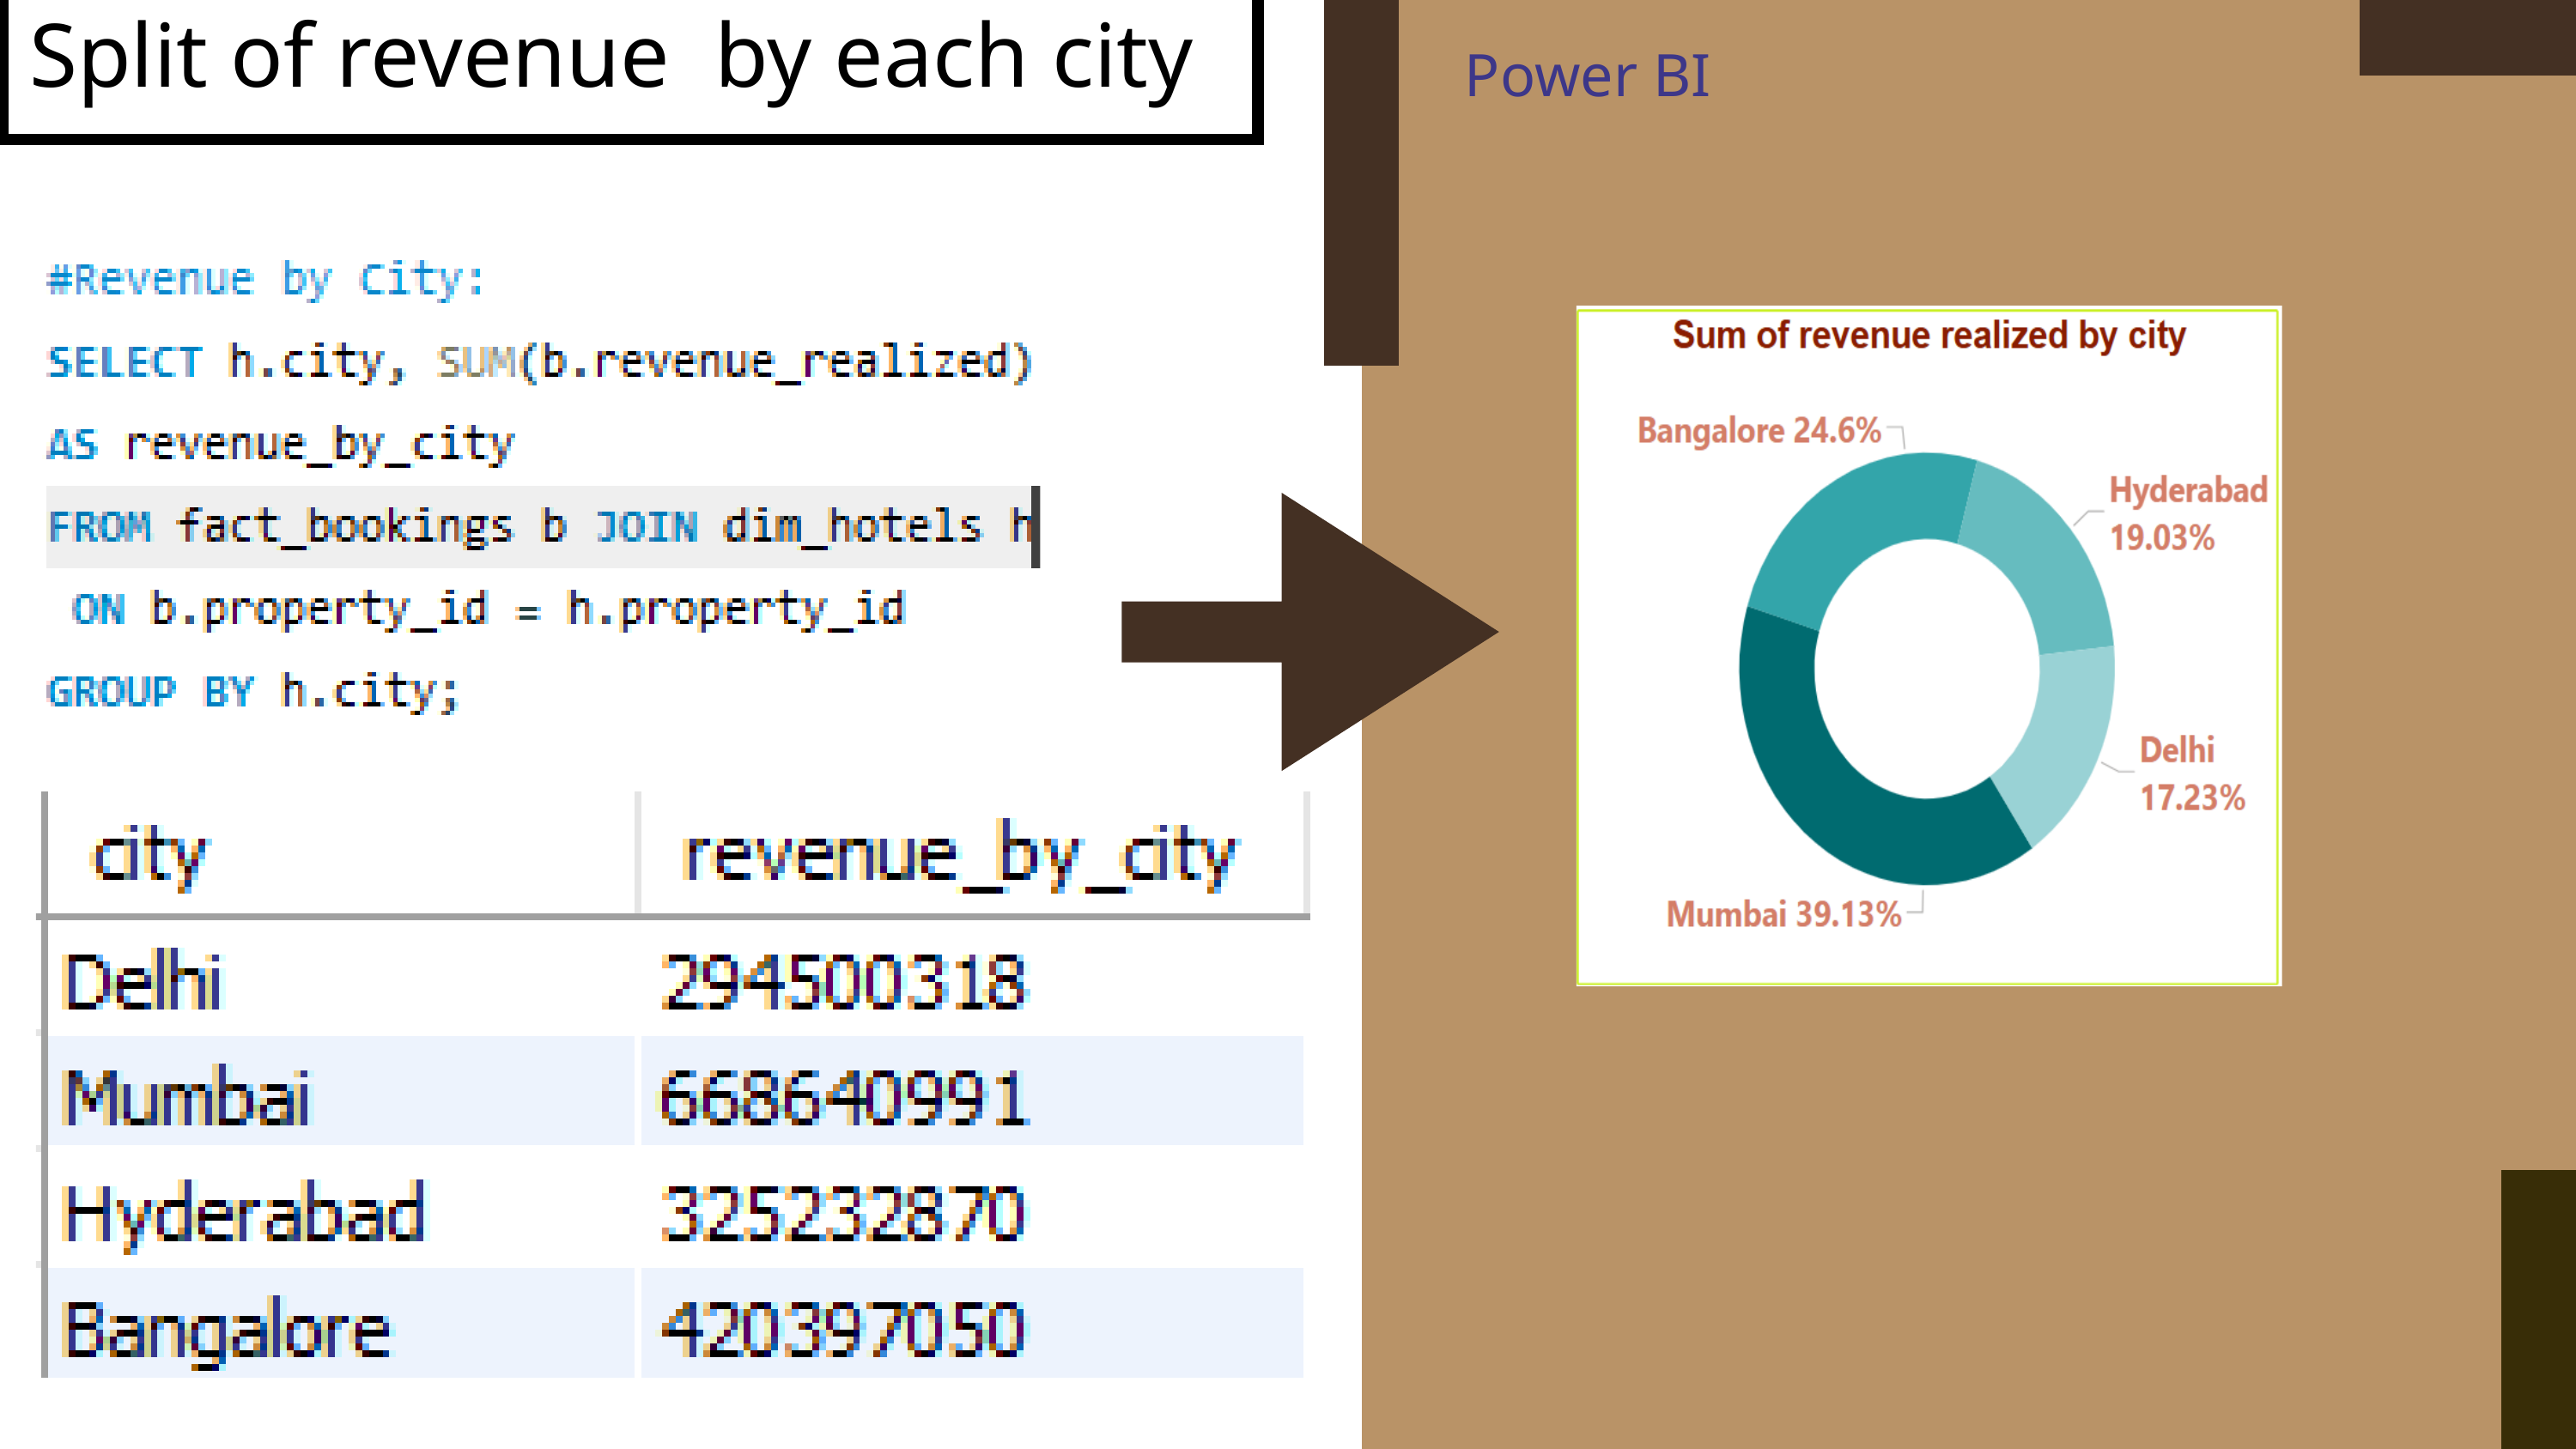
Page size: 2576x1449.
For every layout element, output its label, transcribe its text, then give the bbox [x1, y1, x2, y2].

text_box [1361, 0, 2576, 1449]
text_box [35, 791, 1325, 1378]
text_box [29, 247, 1041, 724]
table_header Split of revenue by each city [9, 0, 1252, 134]
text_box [1121, 492, 1499, 772]
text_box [2359, 0, 2576, 76]
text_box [2500, 1170, 2576, 1449]
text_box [1323, 0, 1400, 366]
